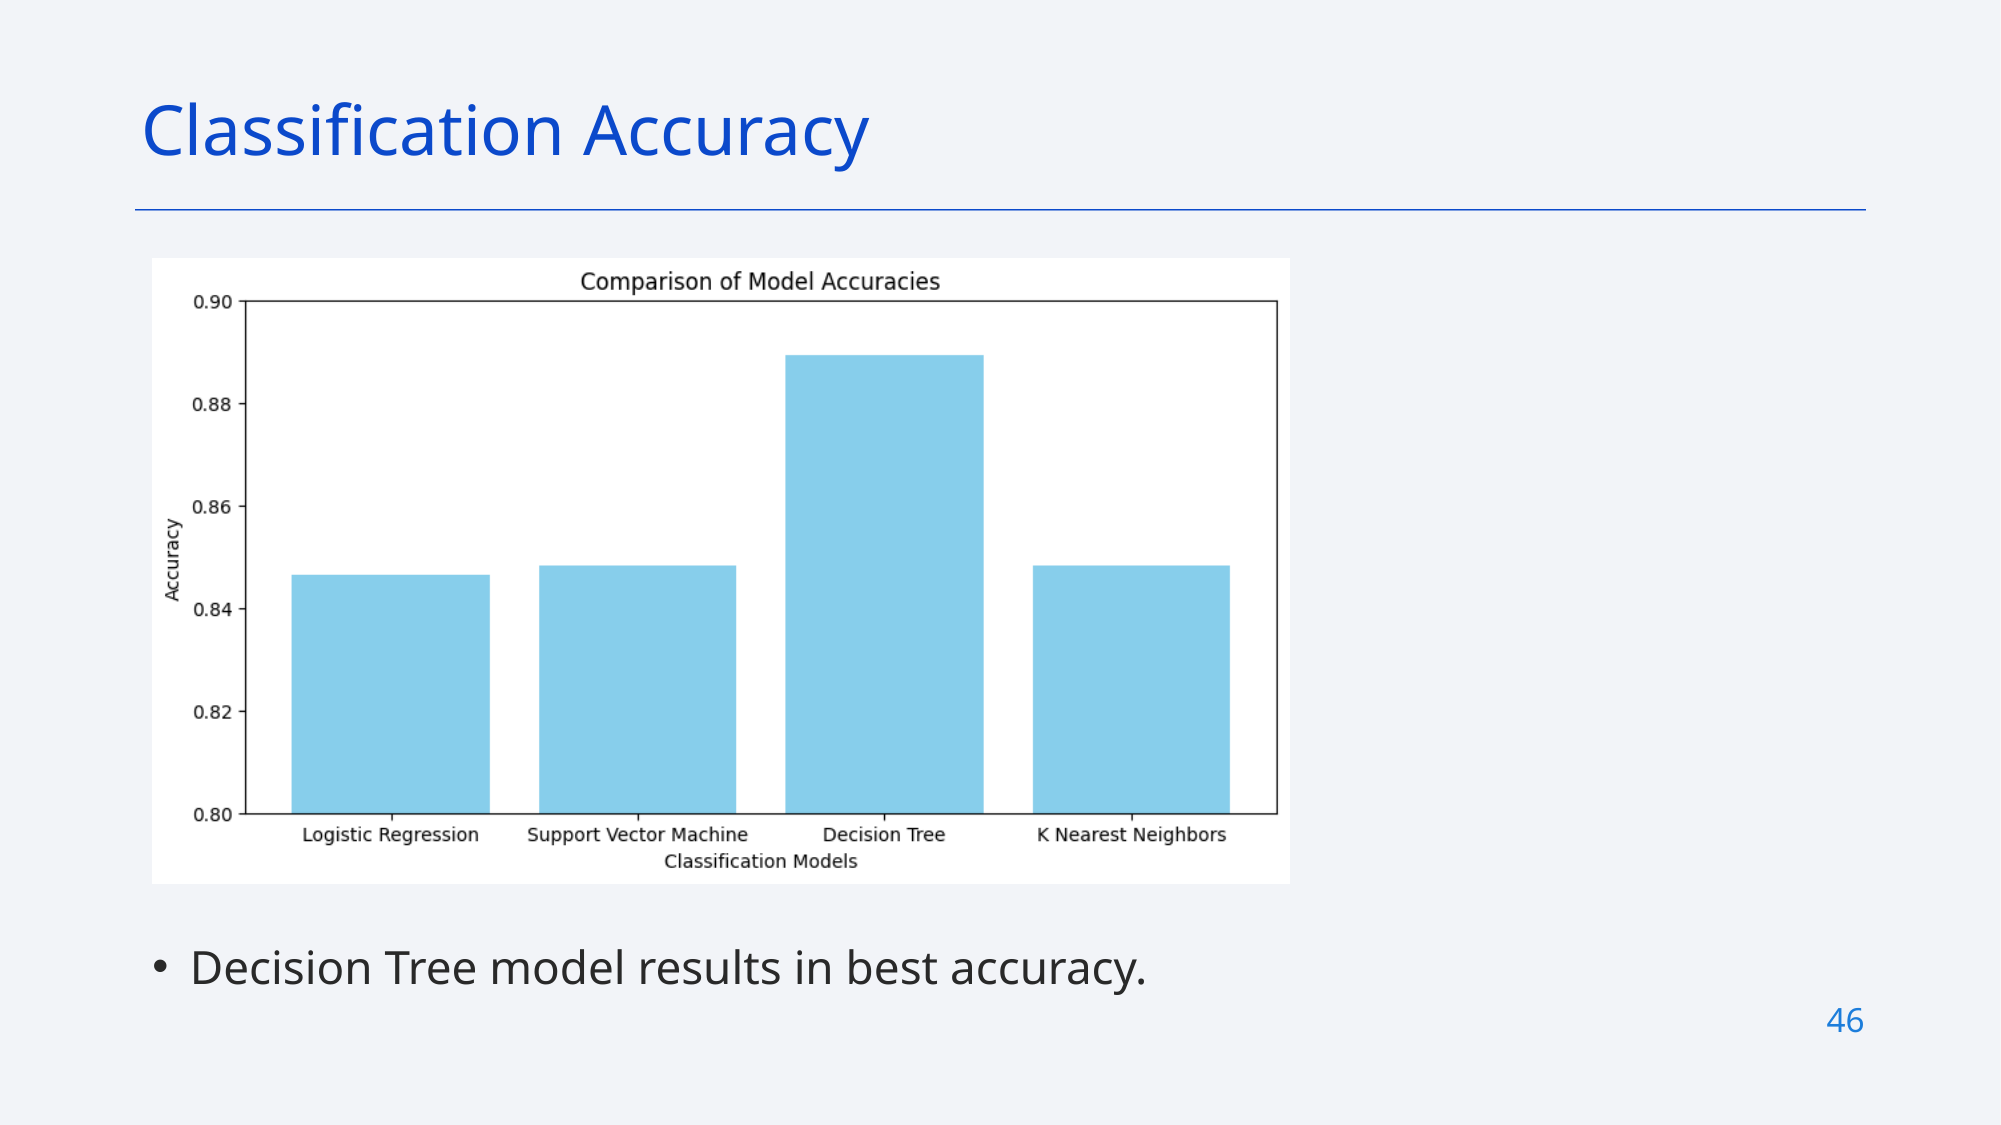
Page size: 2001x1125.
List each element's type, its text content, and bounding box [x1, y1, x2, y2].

text_box Classification Accuracy [126, 88, 1852, 179]
slide_number 46 [1429, 988, 1880, 1055]
picture [0, 0, 2001, 1125]
list Decision Tree model results in best accuracy. [137, 930, 1863, 1046]
